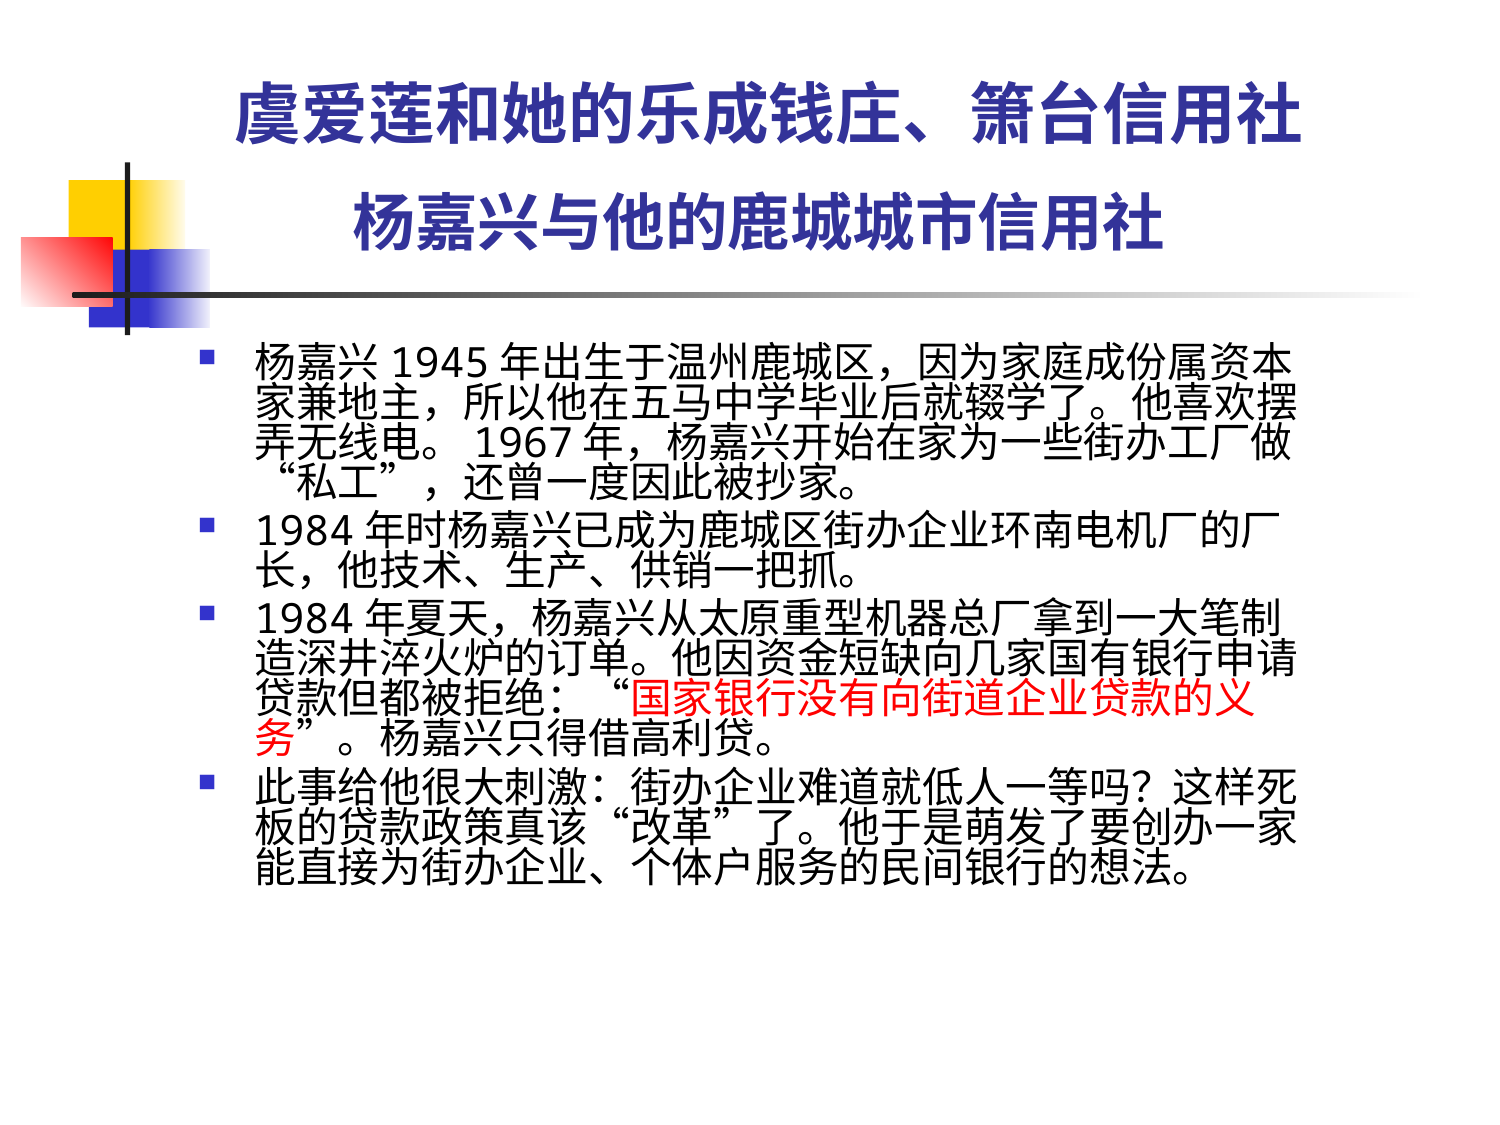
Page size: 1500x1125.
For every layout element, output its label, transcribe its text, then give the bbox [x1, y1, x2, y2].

text_box 虞爱莲和她的乐成钱庄、箫台信用社 [129, 56, 1409, 160]
list 杨嘉兴1945年出生于温州鹿城区，因为家庭成份属资本家兼地主，所以他在五马中学毕业后就辍学了。他喜欢摆弄无线电。1967年，杨嘉兴开始在家为一些街办工厂做“私工”，还曾一度因此被抄家。 1984年时杨嘉兴已成为鹿城区街办企业环南电机厂的厂长，他技术、生产、供销一把抓。 1984年夏天，杨嘉兴从太原重型机器总厂拿到一大笔制造深井淬火炉的订单。他因资金短缺向几家国有银行申请贷款但都被拒绝：“国家银行没有向街道企业贷款的义务”。杨嘉兴只得借高利贷。 此事给他很大刺激：街办企业难道就低人一等吗？这样死板的贷款政策真该“改革”了。他于是萌发了要创办一家能直接为街办企业、个体户服务的民间银行的想法。 [182, 337, 1323, 941]
title 杨嘉兴与他的鹿城城市信用社 [176, 168, 1341, 266]
